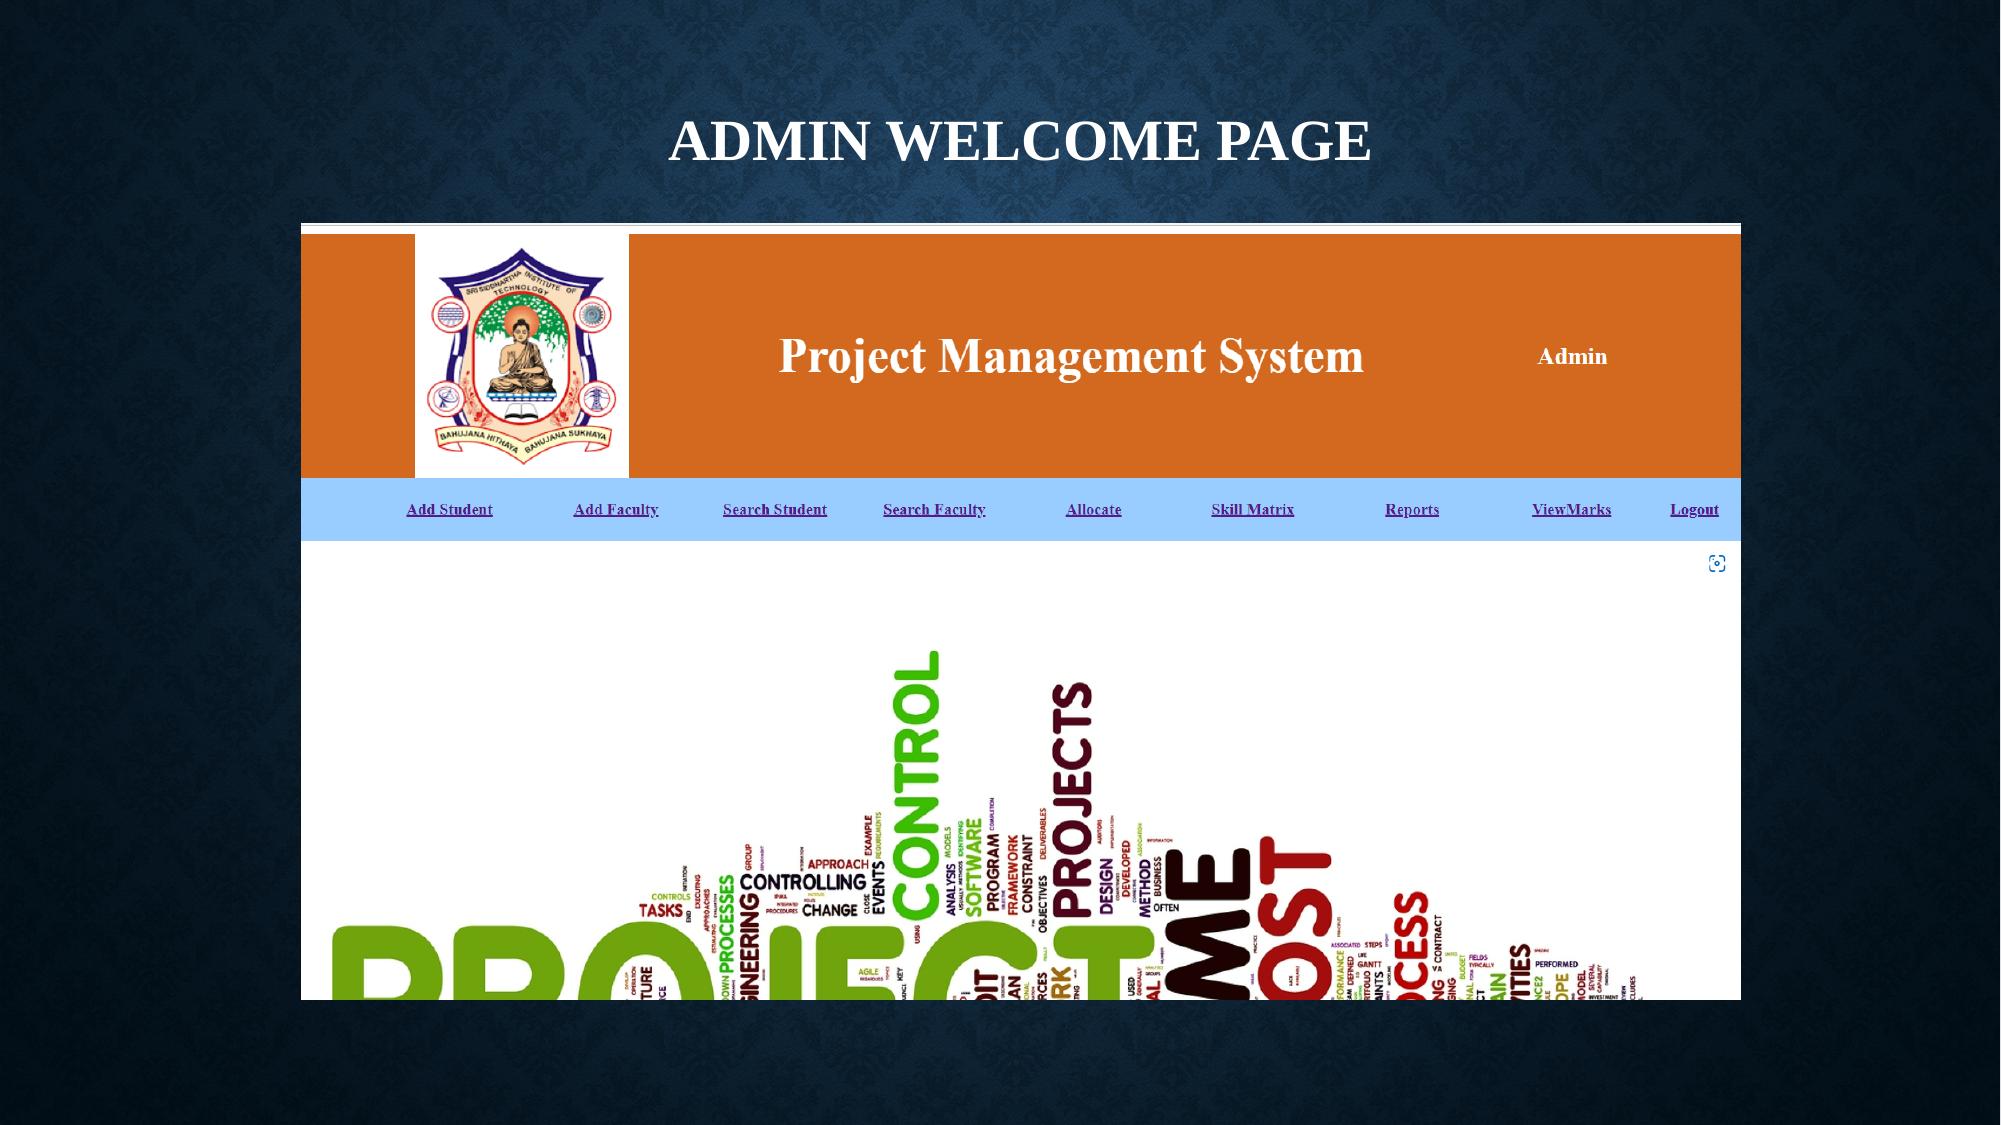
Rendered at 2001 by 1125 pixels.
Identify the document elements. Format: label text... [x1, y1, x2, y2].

title ADMIN WELCOME PAGE [171, 33, 1871, 251]
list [301, 223, 1741, 1001]
